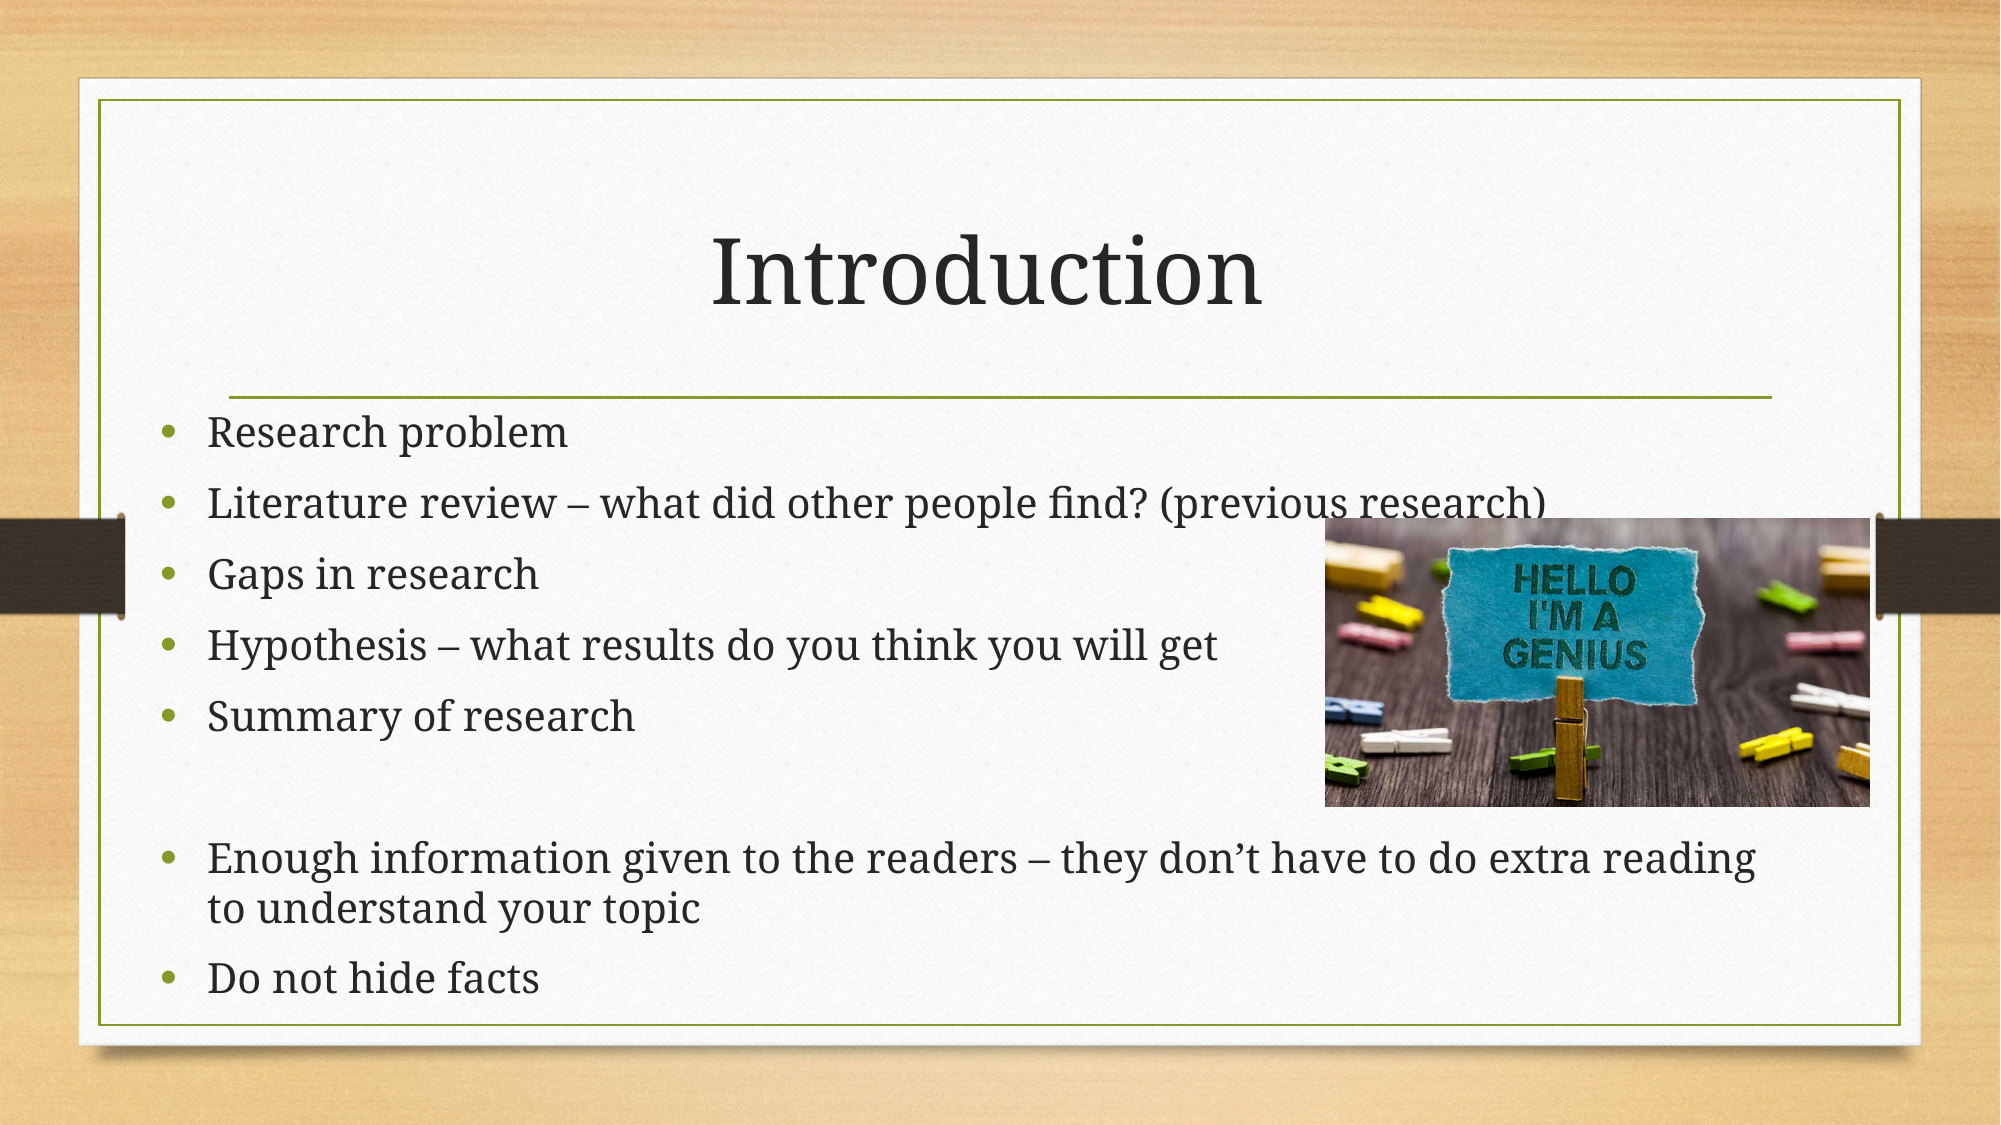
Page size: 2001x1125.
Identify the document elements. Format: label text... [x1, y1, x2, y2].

title Introduction [212, 161, 1788, 375]
picture [0, 0, 2001, 1125]
list Research problem Literature review – what did other people find? (previous research) Gaps in research Hypothesis – what results do you think you will get Summary of research Enough information given to the readers – they don’t have to do extra reading to understand your topic Do not hide facts [145, 398, 1788, 944]
